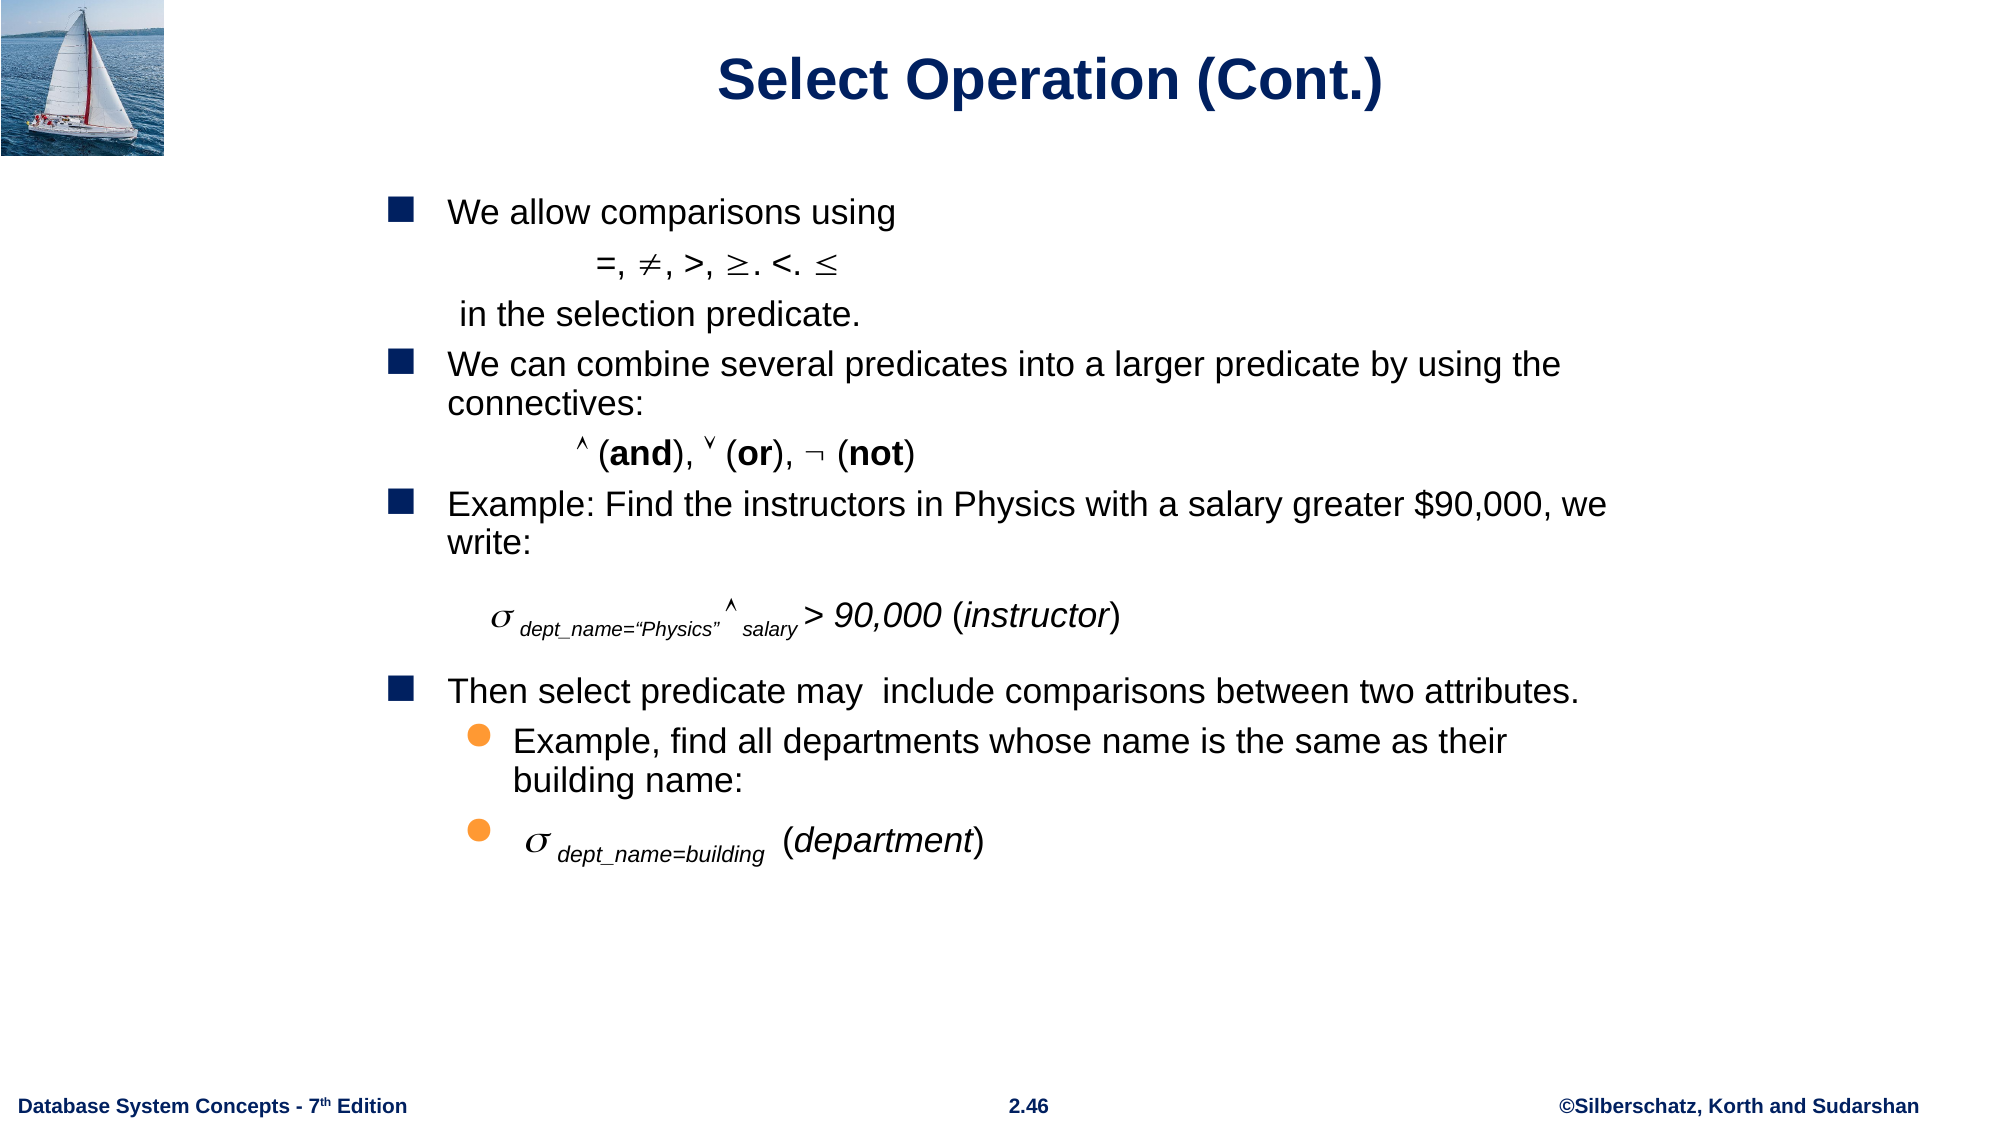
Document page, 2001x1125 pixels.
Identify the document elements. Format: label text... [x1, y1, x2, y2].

picture [1, 0, 164, 156]
title Select Operation (Cont.) [167, 18, 1935, 120]
list We allow comparisons using =, , >, . <.  in the selection predicate. We can combine several predicates into a larger predicate by using the connectives:  (and),  (or),  (not) Example: Find the instructors in Physics with a salary greater $90,000, we write:  dept_name=“Physics”  salary > 90,000 (instructor) Then select predicate may include comparisons between two attributes. Example, find all departments whose name is the same as their building name:  dept_name=building (department) [376, 186, 1632, 976]
